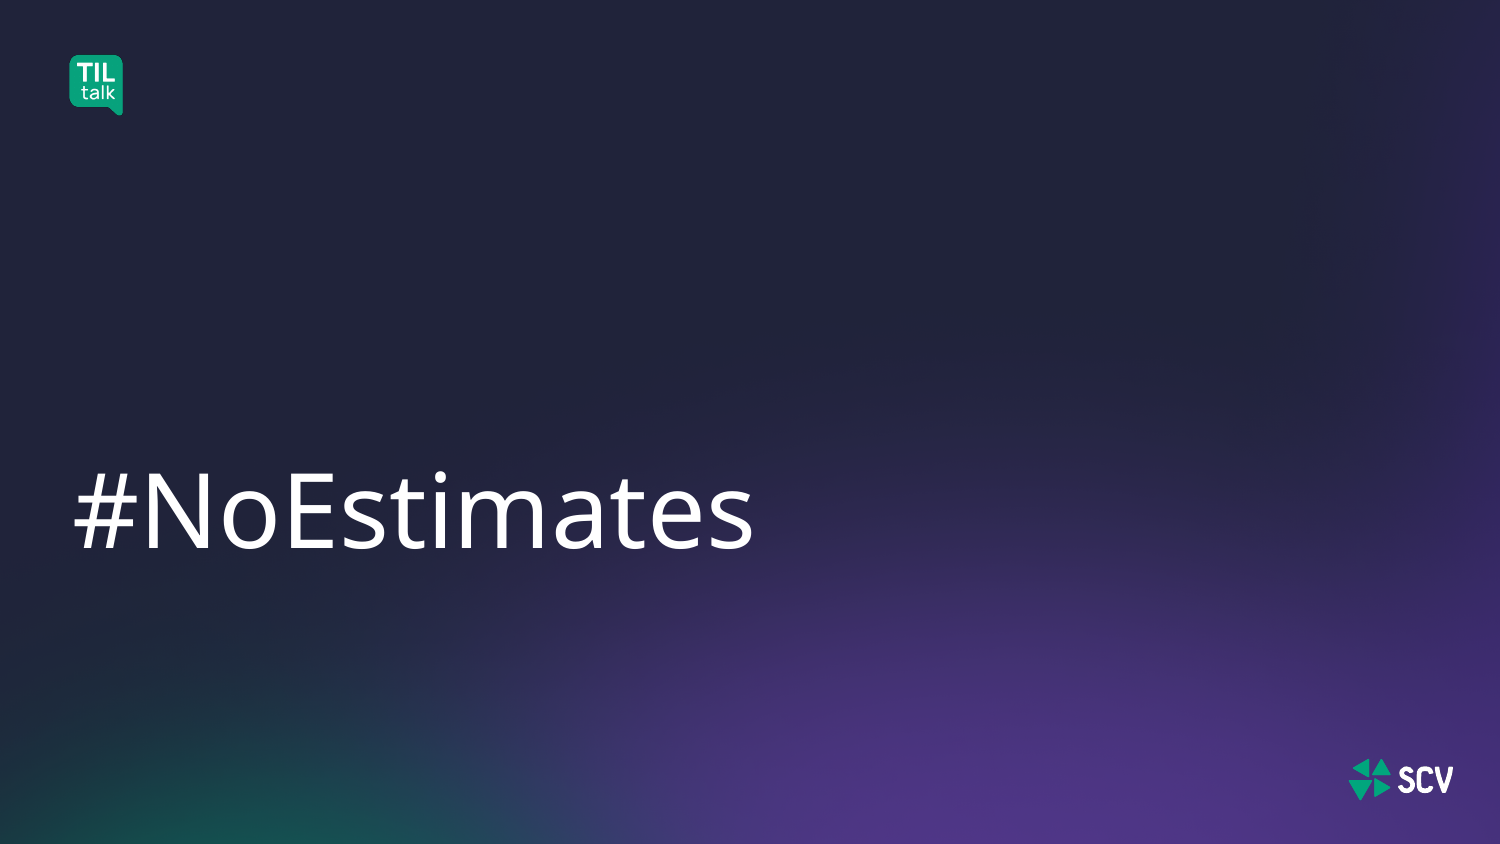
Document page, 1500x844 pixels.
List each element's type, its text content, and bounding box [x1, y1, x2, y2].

title #NoEstimates [57, 242, 901, 594]
picture [0, 0, 1500, 844]
